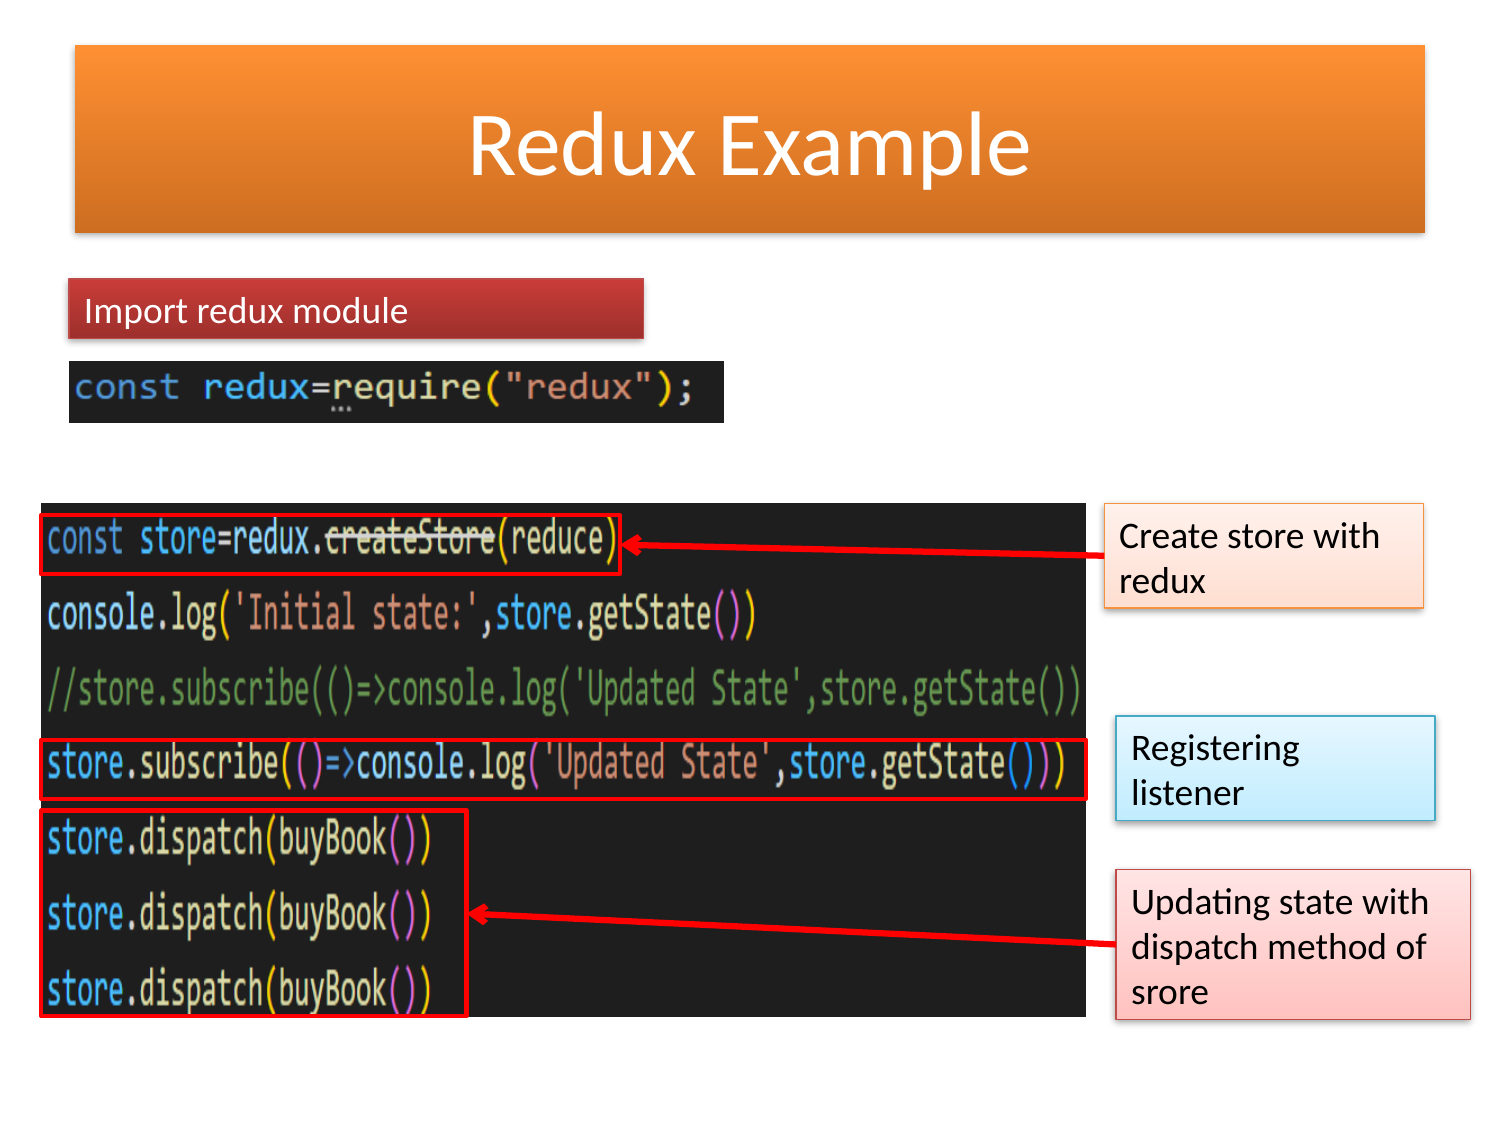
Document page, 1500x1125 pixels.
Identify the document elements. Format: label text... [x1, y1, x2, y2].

text_box Create store with redux [1104, 503, 1424, 609]
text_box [466, 913, 1117, 946]
picture [40, 503, 1087, 1017]
text_box Updating state with dispatch method of srore [1115, 869, 1471, 1020]
text_box Import redux module [68, 278, 644, 339]
title Redux Example [75, 45, 1425, 233]
picture [68, 361, 724, 423]
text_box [619, 544, 1105, 557]
text_box Registering listener [1115, 715, 1436, 821]
